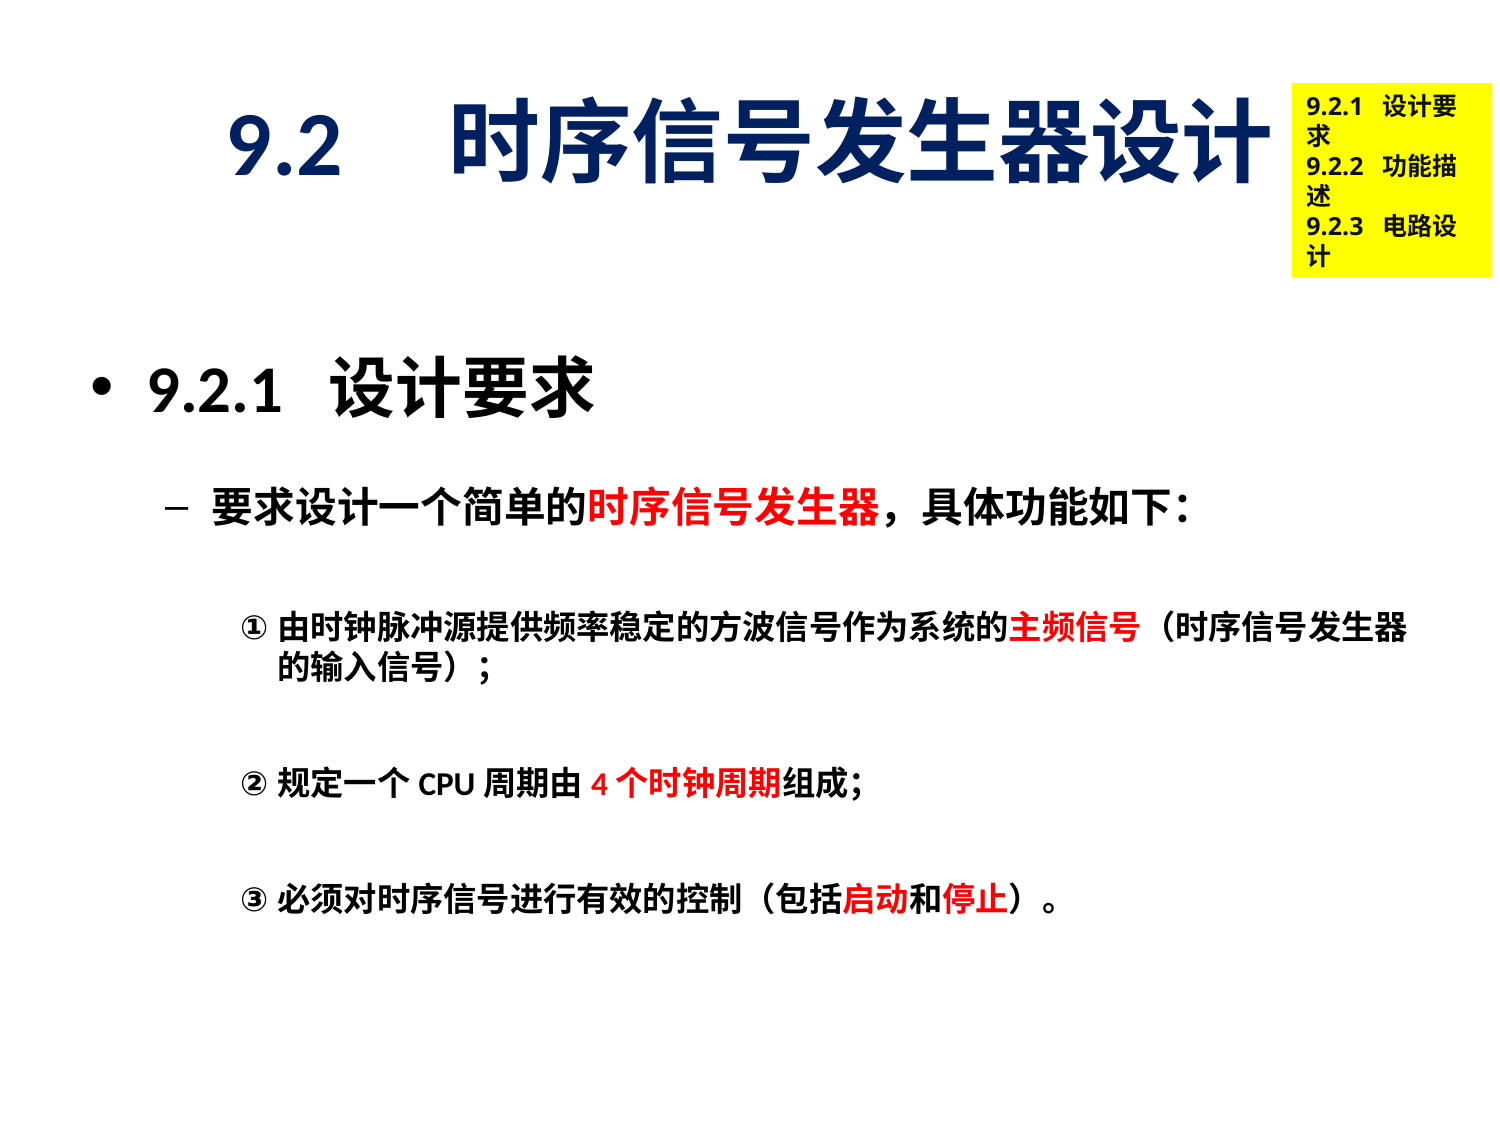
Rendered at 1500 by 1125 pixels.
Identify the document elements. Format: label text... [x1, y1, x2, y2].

list 9.2.1 设计要求 要求设计一个简单的时序信号发生器，具体功能如下： 由时钟脉冲源提供频率稳定的方波信号作为系统的主频信号（时序信号发生器的输入信号）； 规定一个CPU周期由4个时钟周期组成； 必须对时序信号进行有效的控制（包括启动和停止）。 [75, 338, 1425, 954]
text_box 9.2.1 设计要求 9.2.2 功能描述 9.2.3 电路设计 [1291, 83, 1493, 278]
title 9.2 时序信号发生器设计 [75, 45, 1425, 233]
